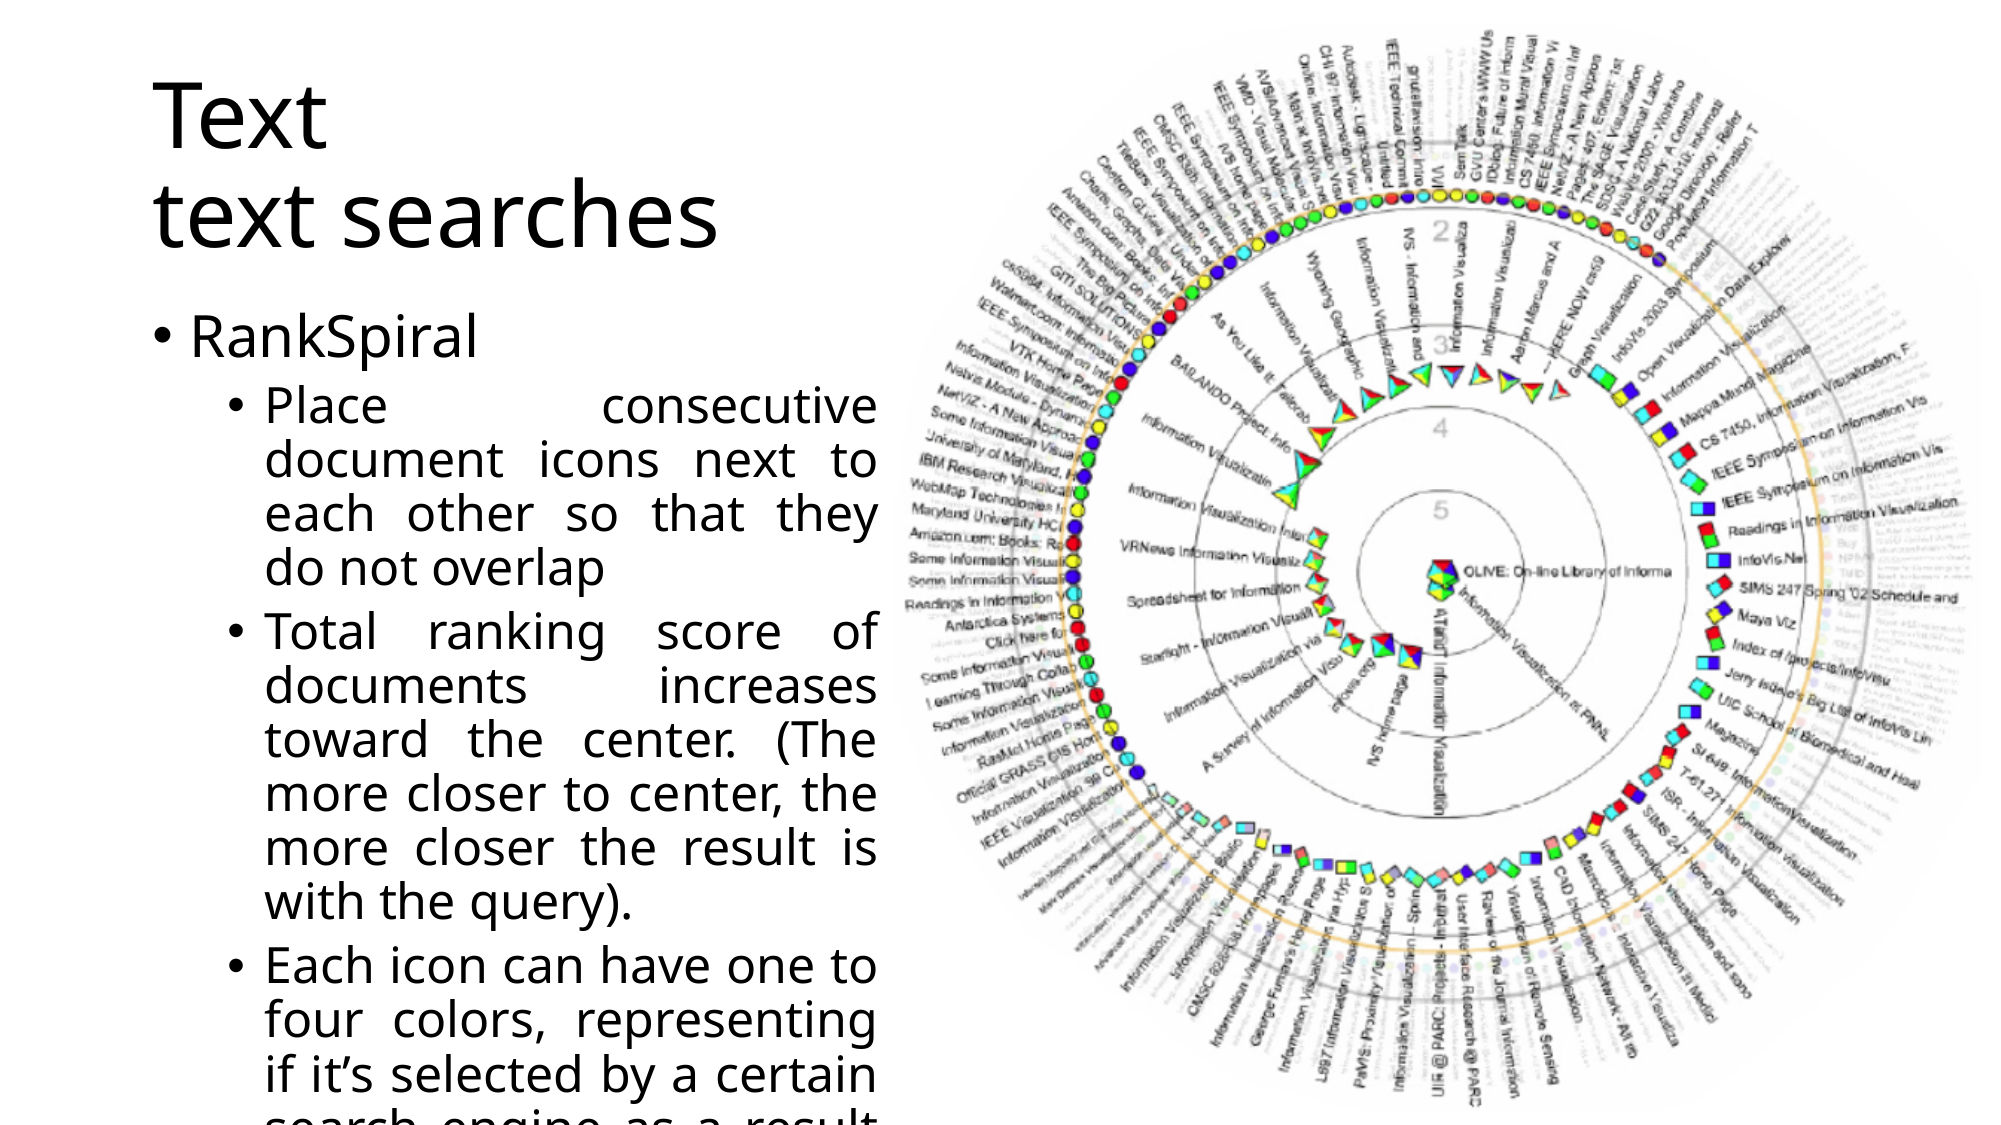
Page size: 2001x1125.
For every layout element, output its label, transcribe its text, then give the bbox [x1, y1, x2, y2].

picture [892, 24, 1982, 1113]
list RankSpiral Place consecutive document icons next to each other so that they do not overlap Total ranking score of documents increases toward the center. (The more closer to center, the more closer the result is with the query). Each icon can have one to four colors, representing if it’s selected by a certain search engine as a result of the query. [137, 299, 892, 1113]
title Text text searches [137, 59, 892, 278]
